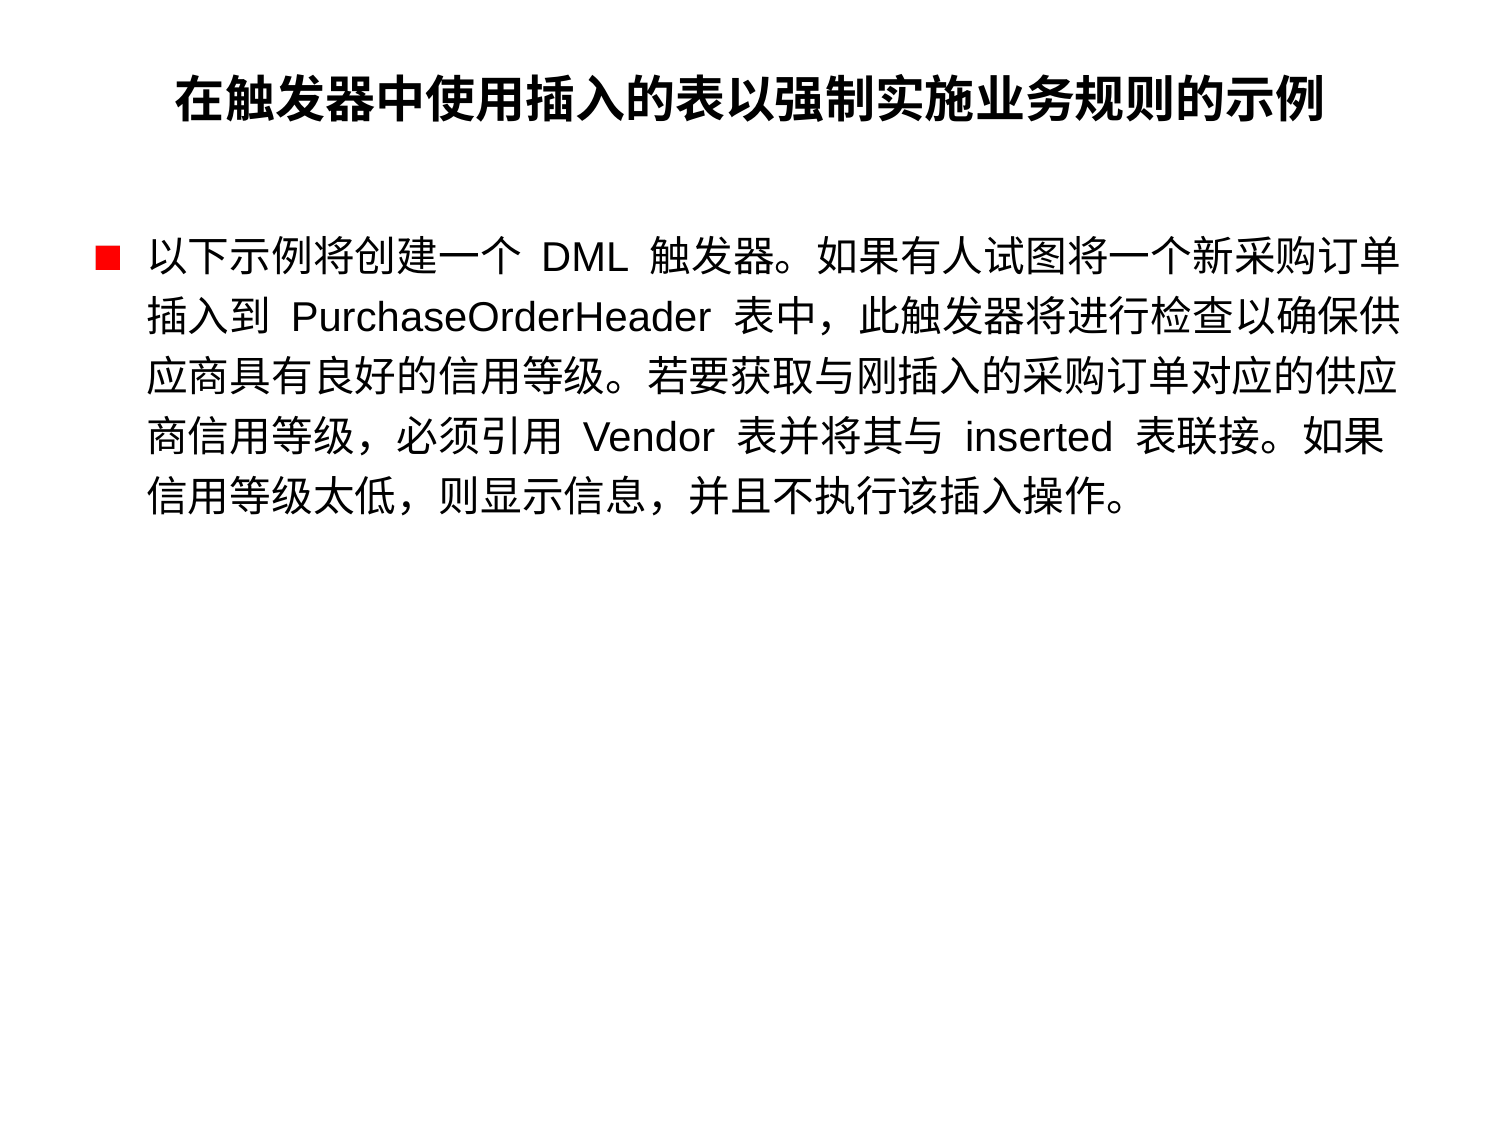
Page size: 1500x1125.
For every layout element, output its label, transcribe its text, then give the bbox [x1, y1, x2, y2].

title 在触发器中使用插入的表以强制实施业务规则的示例 [75, 45, 1425, 150]
picture [90, 240, 120, 270]
list 以下示例将创建一个 DML 触发器。如果有人试图将一个新采购订单插入到 PurchaseOrderHeader 表中，此触发器将进行检查以确保供应商具有良好的信用等级。若要获取与刚插入的采购订单对应的供应商信用等级，必须引用 Vendor 表并将其与 inserted 表联接。如果信用等级太低，则显示信息，并且不执行该插入操作。 [75, 212, 1425, 1005]
